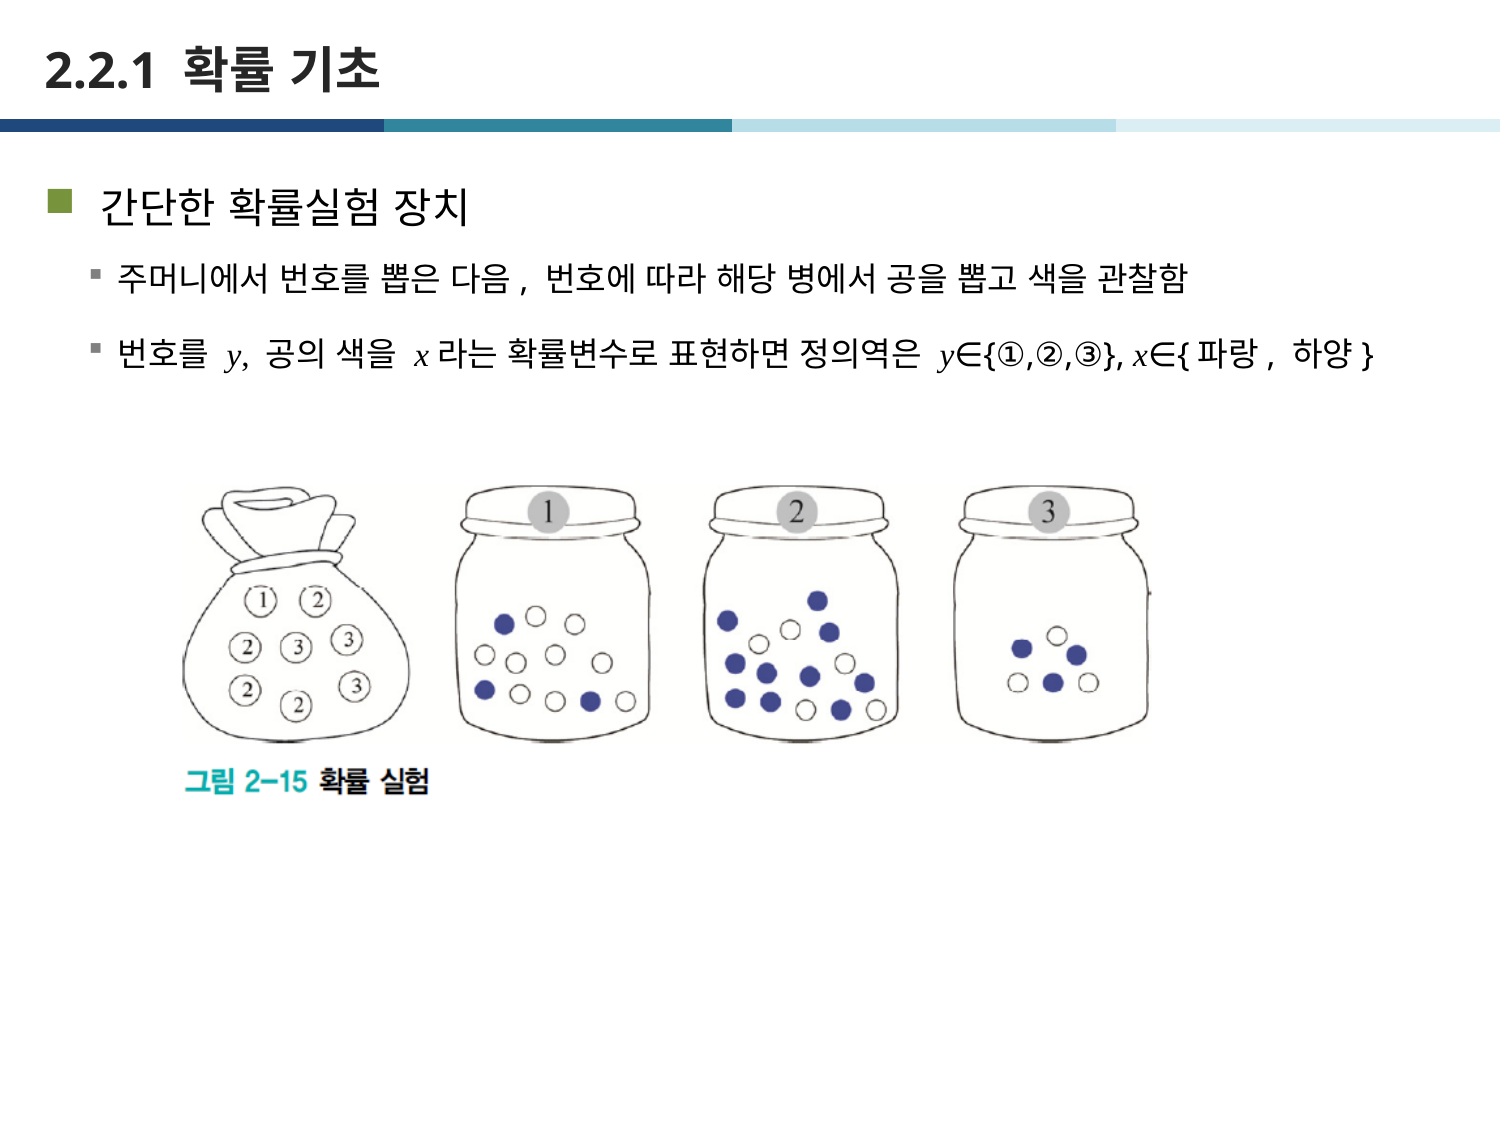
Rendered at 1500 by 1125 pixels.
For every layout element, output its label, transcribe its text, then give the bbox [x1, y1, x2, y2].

picture [159, 479, 1162, 801]
title 2.2.1 확률 기초 [29, 23, 1270, 114]
list 간단한 확률실험 장치 주머니에서 번호를 뽑은 다음, 번호에 따라 해당 병에서 공을 뽑고 색을 관찰함 번호를 y, 공의 색을 x라는 확률변수로 표현하면 정의역은 y∈{①,②,③}, x∈{파랑, 하양} [29, 148, 1471, 1083]
